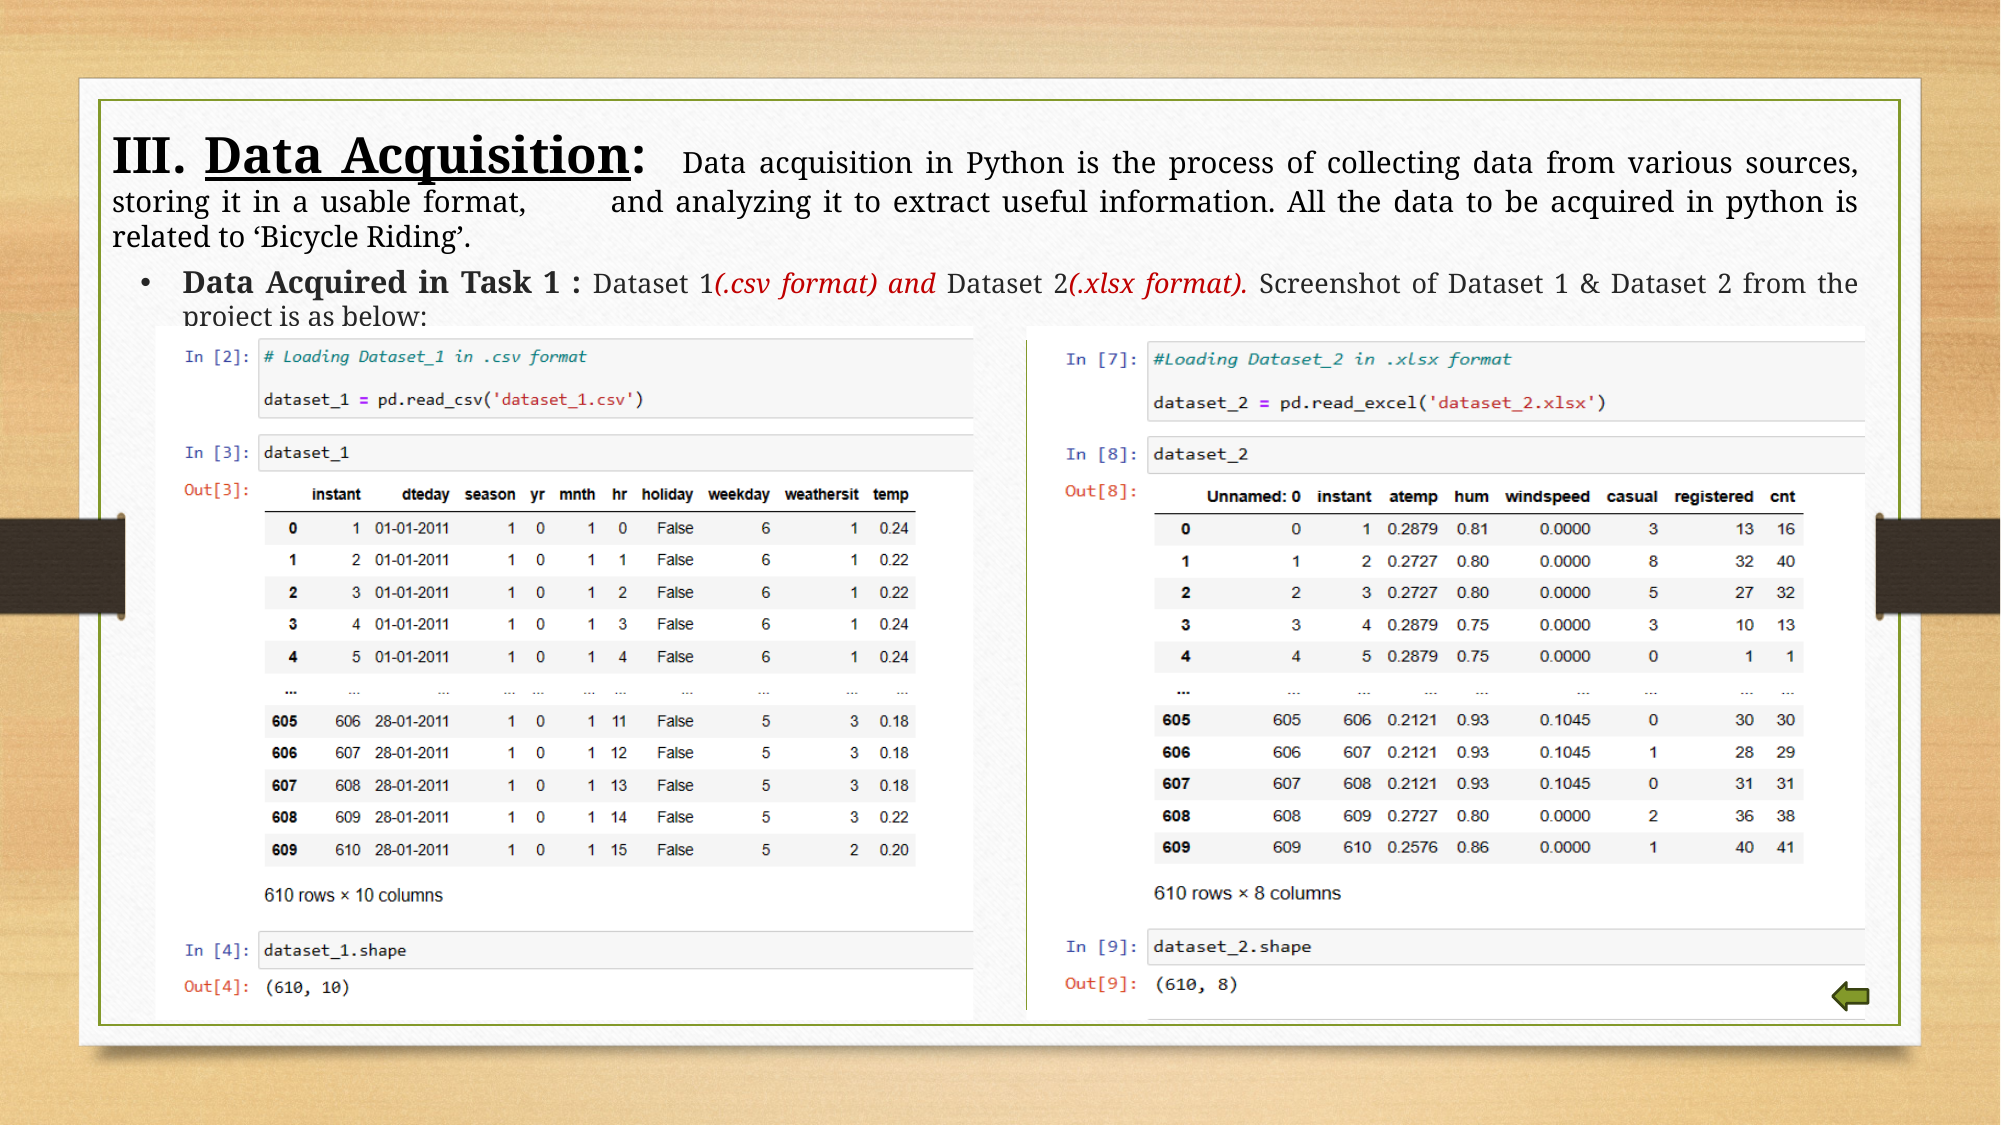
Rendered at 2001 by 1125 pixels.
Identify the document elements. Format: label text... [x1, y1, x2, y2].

slide_number 5 [1698, 1020, 1788, 1025]
text_box [1866, 988, 1870, 1005]
picture [0, 0, 2001, 1125]
title Data Acquired in Task 1 : Dataset 1(.csv format) and Dataset 2(.xlsx format). Screenshot of Dataset 1 & Dataset 2 from the project is as below: [125, 261, 1875, 341]
text_box III. Data Acquisition: Data acquisition in Python is the process of collecting data from various sources, storing it in a usable format, and analyzing it to extract useful information. All the data to be acquired in python is related to ‘Bicycle Riding’. [97, 115, 1875, 261]
